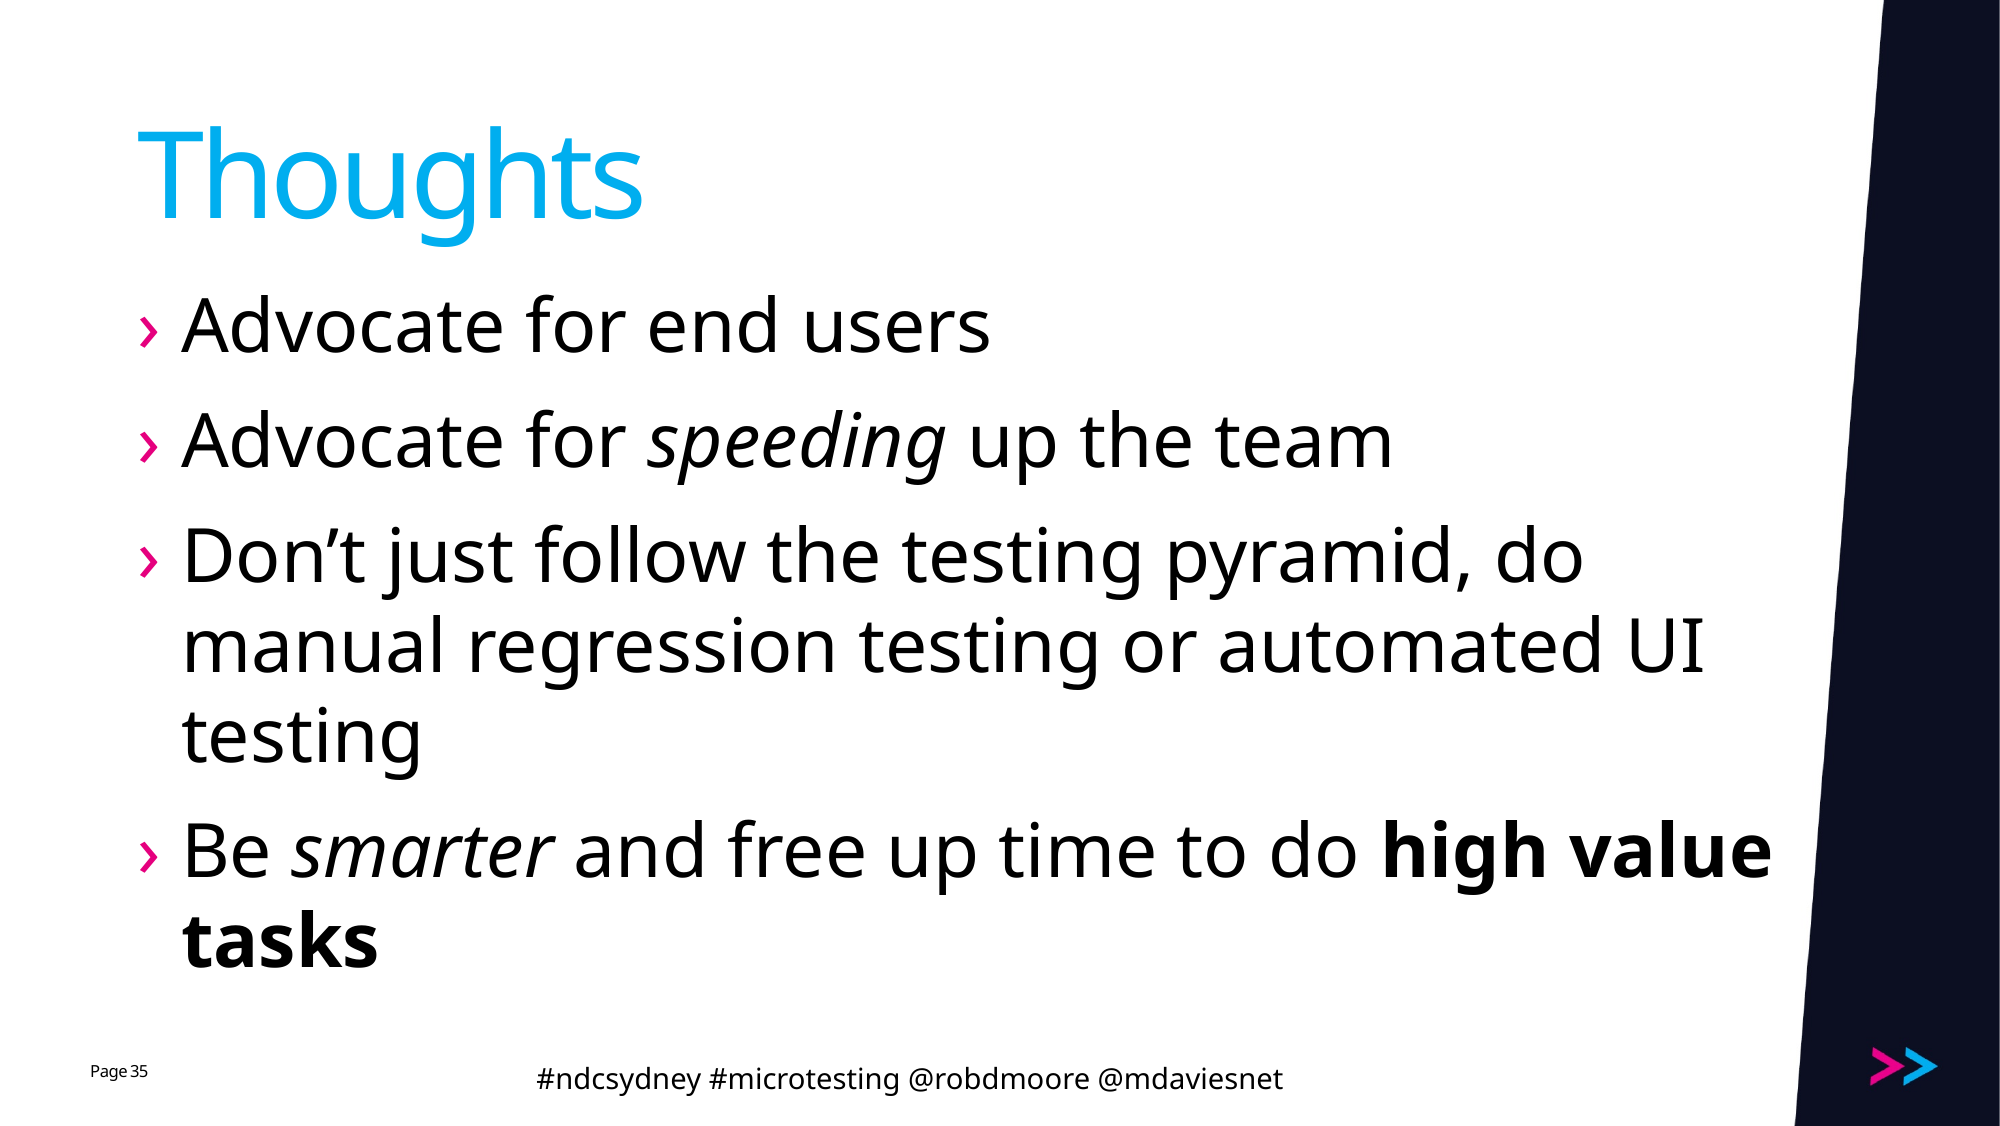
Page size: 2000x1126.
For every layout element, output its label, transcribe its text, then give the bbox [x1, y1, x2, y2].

picture [0, 0, 2000, 1126]
slide_number 35 [130, 1061, 166, 1113]
list Advocate for end users Advocate for speeding up the team Don’t just follow the testing pyramid, do manual regression testing or automated UI testing Be smarter and free up time to do high value tasks [137, 277, 1786, 1021]
title Thoughts [137, 54, 1786, 243]
